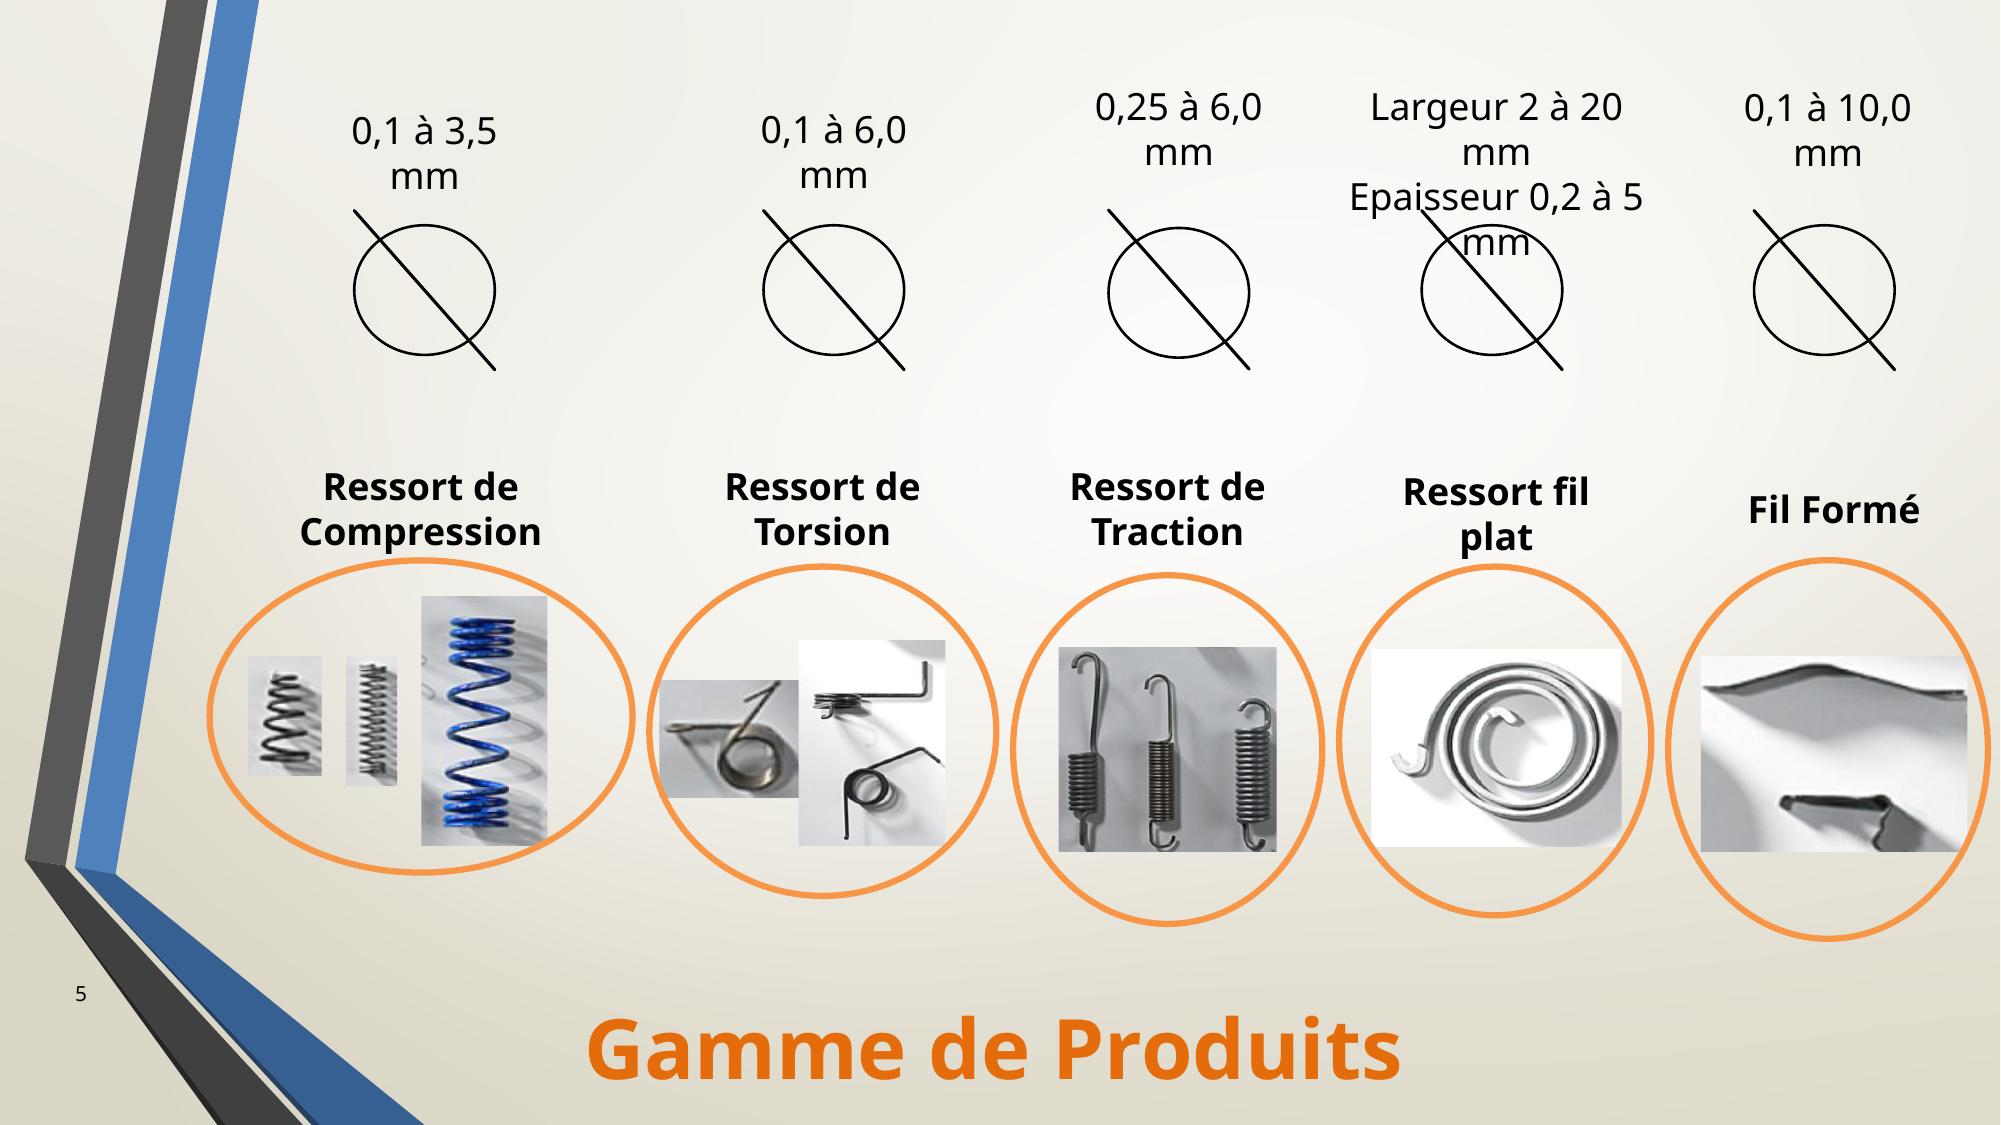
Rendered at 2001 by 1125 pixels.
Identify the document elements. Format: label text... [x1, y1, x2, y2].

picture [1058, 646, 1277, 853]
text_box Largeur 2 à 20 mm Epaisseur 0,2 à 5 mm [1316, 75, 1677, 271]
text_box Fil Formé [1662, 478, 2000, 539]
text_box [208, 561, 634, 874]
text_box 0,1 à 10,0 mm [1712, 76, 1944, 182]
text_box 0,1 à 3,5 mm [308, 99, 541, 205]
slide_number 5 [11, 965, 102, 1025]
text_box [763, 210, 905, 370]
text_box 0,1 à 6,0 mm [718, 98, 950, 204]
text_box Ressort fil plat [1368, 460, 1625, 566]
picture [659, 640, 946, 846]
text_box 0,25 à 6,0 mm [1063, 75, 1295, 181]
text_box [648, 565, 998, 898]
text_box Ressort de Compression [249, 455, 593, 561]
picture [420, 596, 548, 846]
text_box [1666, 558, 1990, 941]
picture [345, 656, 398, 786]
text_box Ressort de Traction [1041, 455, 1295, 561]
title Gamme de Produits [0, 986, 1988, 1104]
text_box [1011, 573, 1324, 926]
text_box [1108, 209, 1250, 370]
text_box [1337, 566, 1653, 917]
picture [247, 656, 322, 777]
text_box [1421, 210, 1563, 370]
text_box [353, 210, 496, 370]
picture [1370, 649, 1622, 847]
text_box Ressort de Torsion [667, 455, 979, 561]
picture [1700, 656, 1968, 852]
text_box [1753, 210, 1895, 370]
